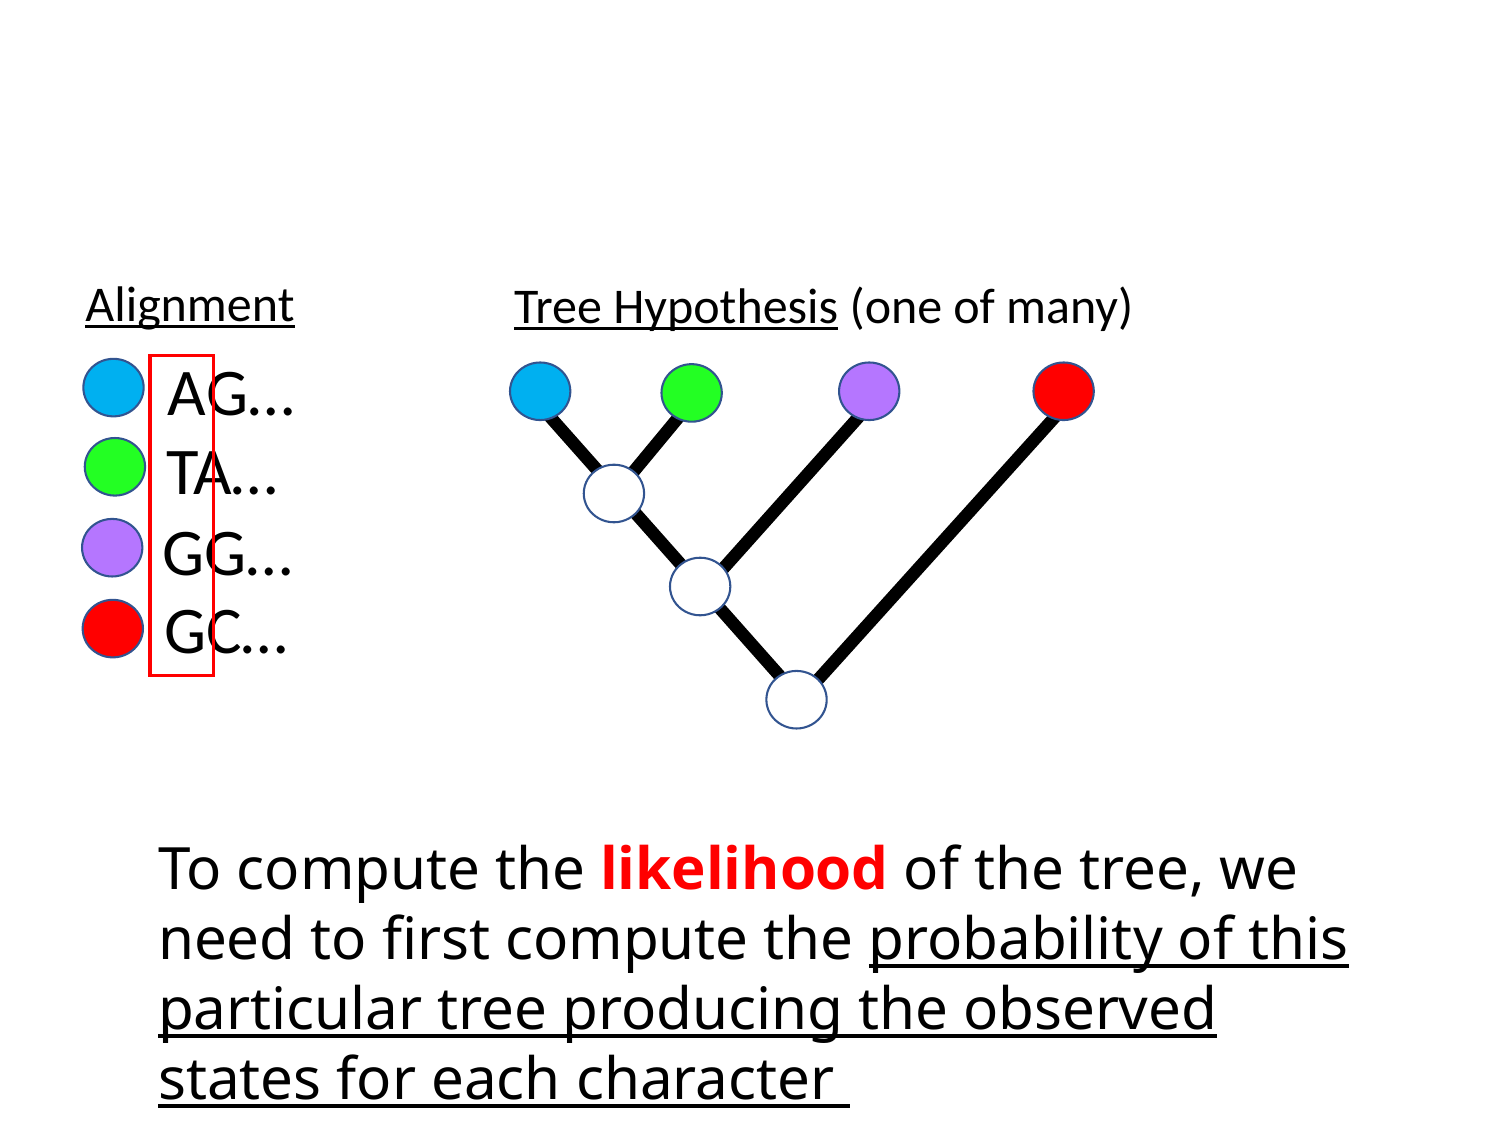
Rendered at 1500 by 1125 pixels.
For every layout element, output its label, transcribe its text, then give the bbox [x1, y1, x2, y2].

text_box [765, 700, 828, 730]
text_box [149, 355, 215, 677]
text_box [82, 357, 145, 418]
text_box Tree Hypothesis (one of many) [499, 265, 1149, 341]
text_box [508, 361, 572, 422]
text_box Alignment [70, 263, 310, 339]
text_box To compute the likelihood of the tree, we need to first compute the probability of this particular tree producing the observed states for each character [143, 823, 1403, 1119]
text_box [80, 517, 144, 578]
text_box [660, 363, 723, 405]
text_box GC… [215, 579, 303, 674]
text_box [83, 436, 147, 497]
text_box GG… [215, 501, 308, 597]
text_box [797, 391, 1079, 703]
text_box TA… [215, 420, 293, 501]
text_box AG… [153, 341, 310, 437]
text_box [618, 405, 689, 491]
text_box [1032, 361, 1095, 418]
text_box [81, 598, 145, 659]
text_box [838, 361, 901, 391]
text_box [539, 405, 797, 700]
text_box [704, 405, 797, 590]
